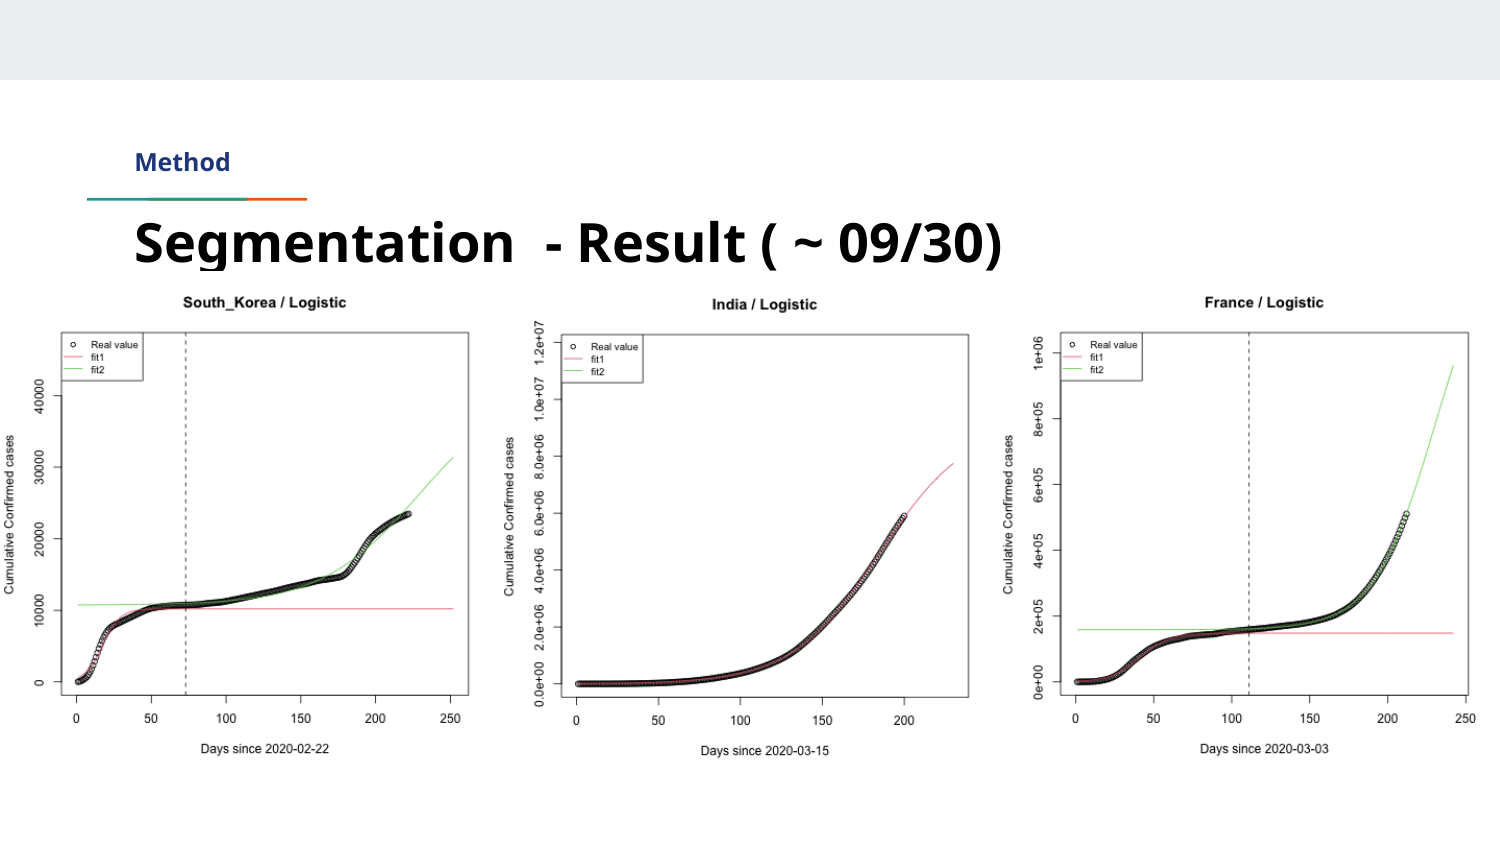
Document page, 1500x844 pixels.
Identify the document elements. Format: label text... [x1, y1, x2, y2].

text_box Segmentation - Result ( ~ 09/30) [119, 193, 1085, 245]
title Method [119, 131, 571, 183]
picture [0, 271, 1500, 774]
